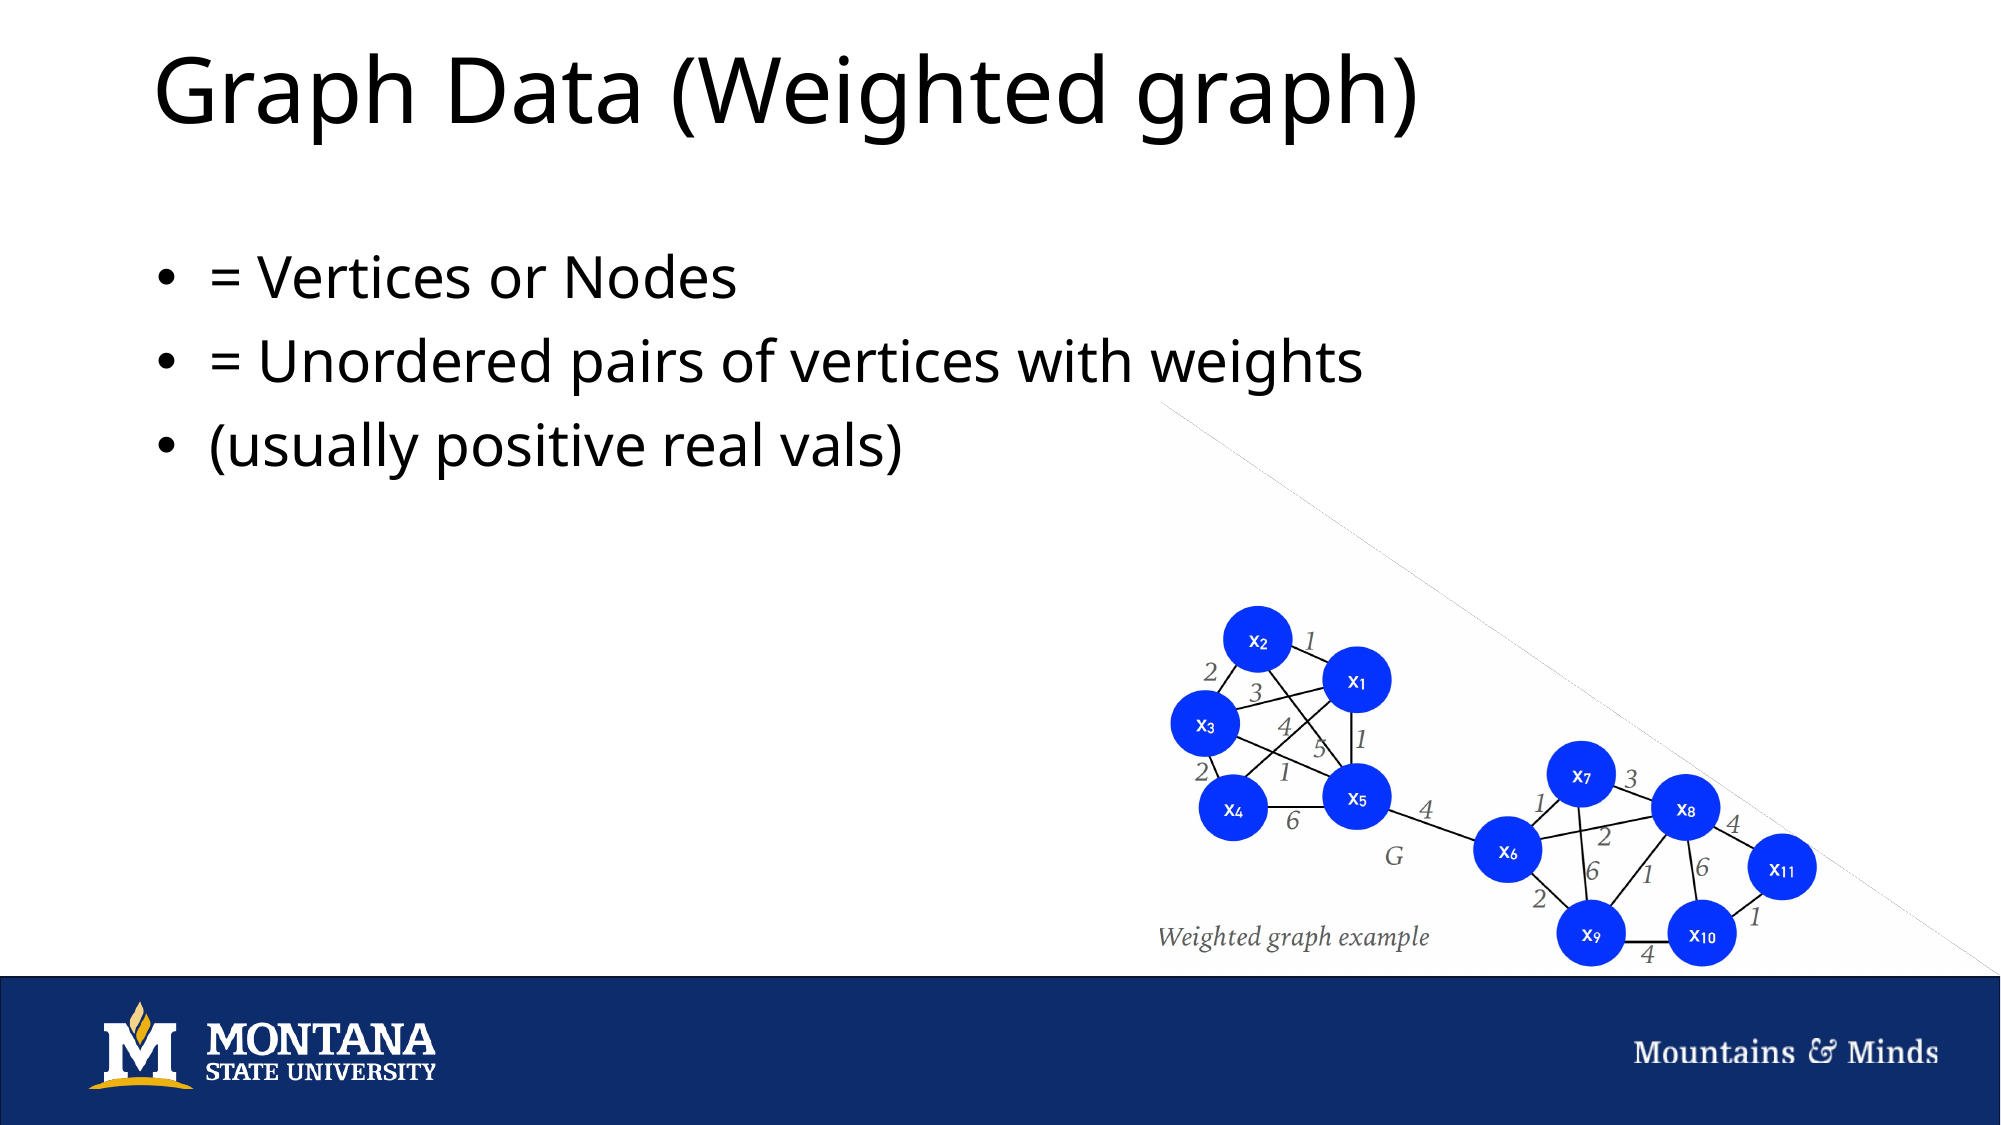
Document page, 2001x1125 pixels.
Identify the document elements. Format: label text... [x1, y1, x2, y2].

title Graph Data (Weighted graph) [137, 37, 1863, 255]
picture [1160, 401, 2000, 975]
